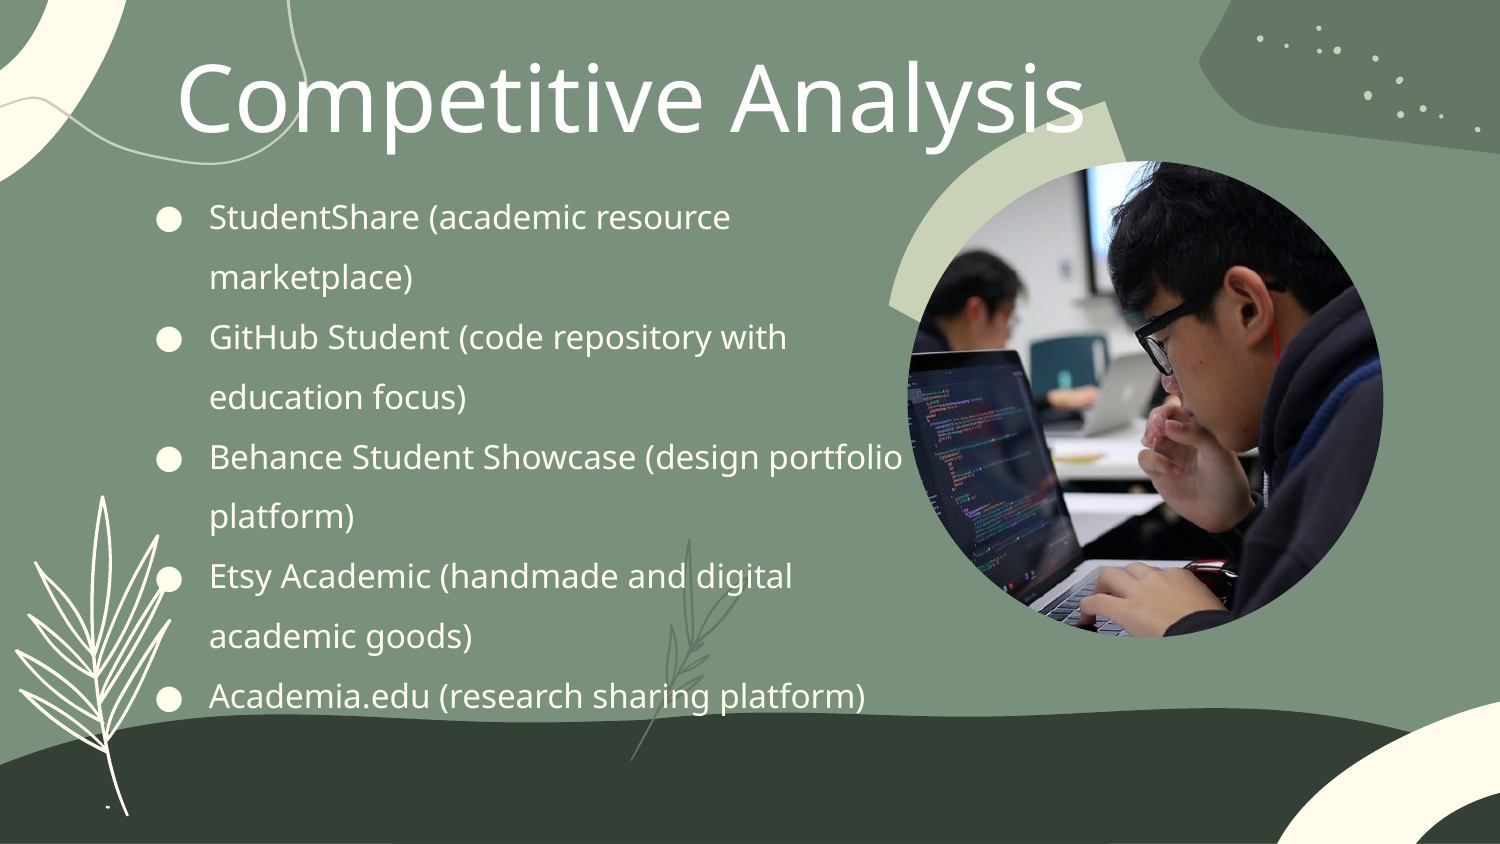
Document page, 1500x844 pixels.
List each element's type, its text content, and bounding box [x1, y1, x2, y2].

title Competitive Analysis [160, 23, 1318, 172]
picture [907, 160, 1384, 638]
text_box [1254, 23, 1483, 135]
subtitle StudentShare (academic resource marketplace) GitHub Student (code repository with education focus) Behance Student Showcase (design portfolio platform) Etsy Academic (handmade and digital academic goods) Academia.edu (research sharing platform) [118, 161, 934, 749]
